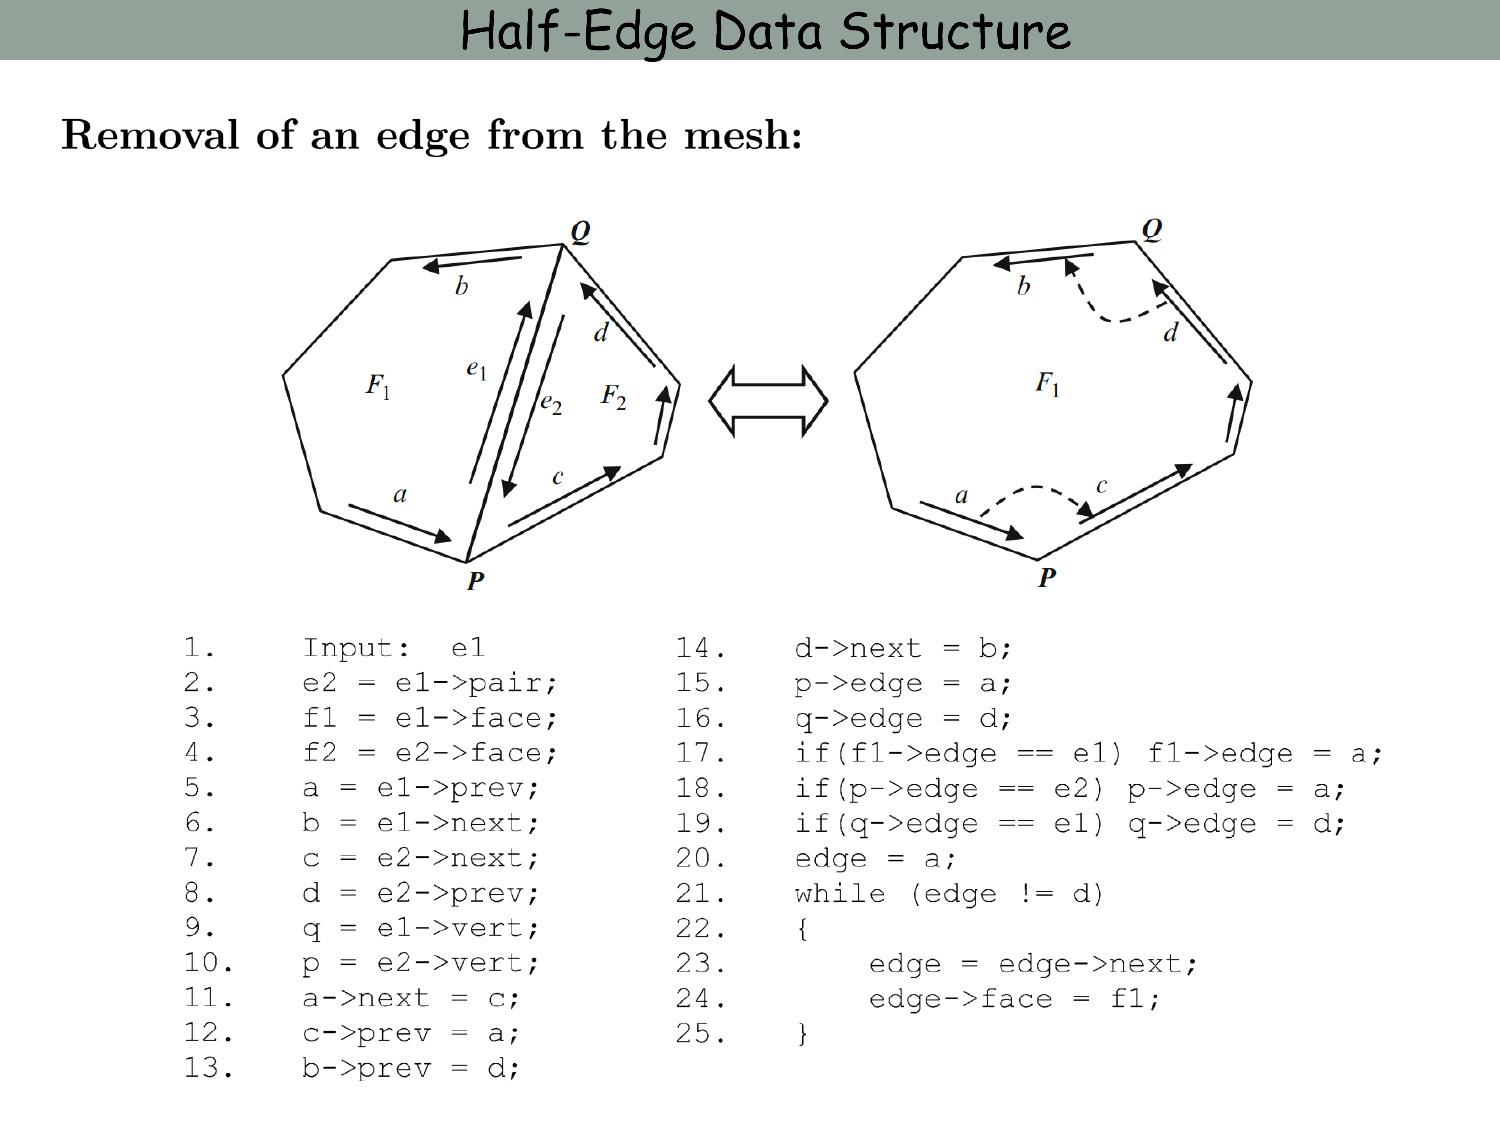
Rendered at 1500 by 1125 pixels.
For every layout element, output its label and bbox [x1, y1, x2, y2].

picture [670, 631, 1385, 1051]
picture [462, 7, 1071, 62]
picture [174, 631, 563, 1082]
picture [237, 187, 1265, 601]
picture [62, 118, 800, 157]
